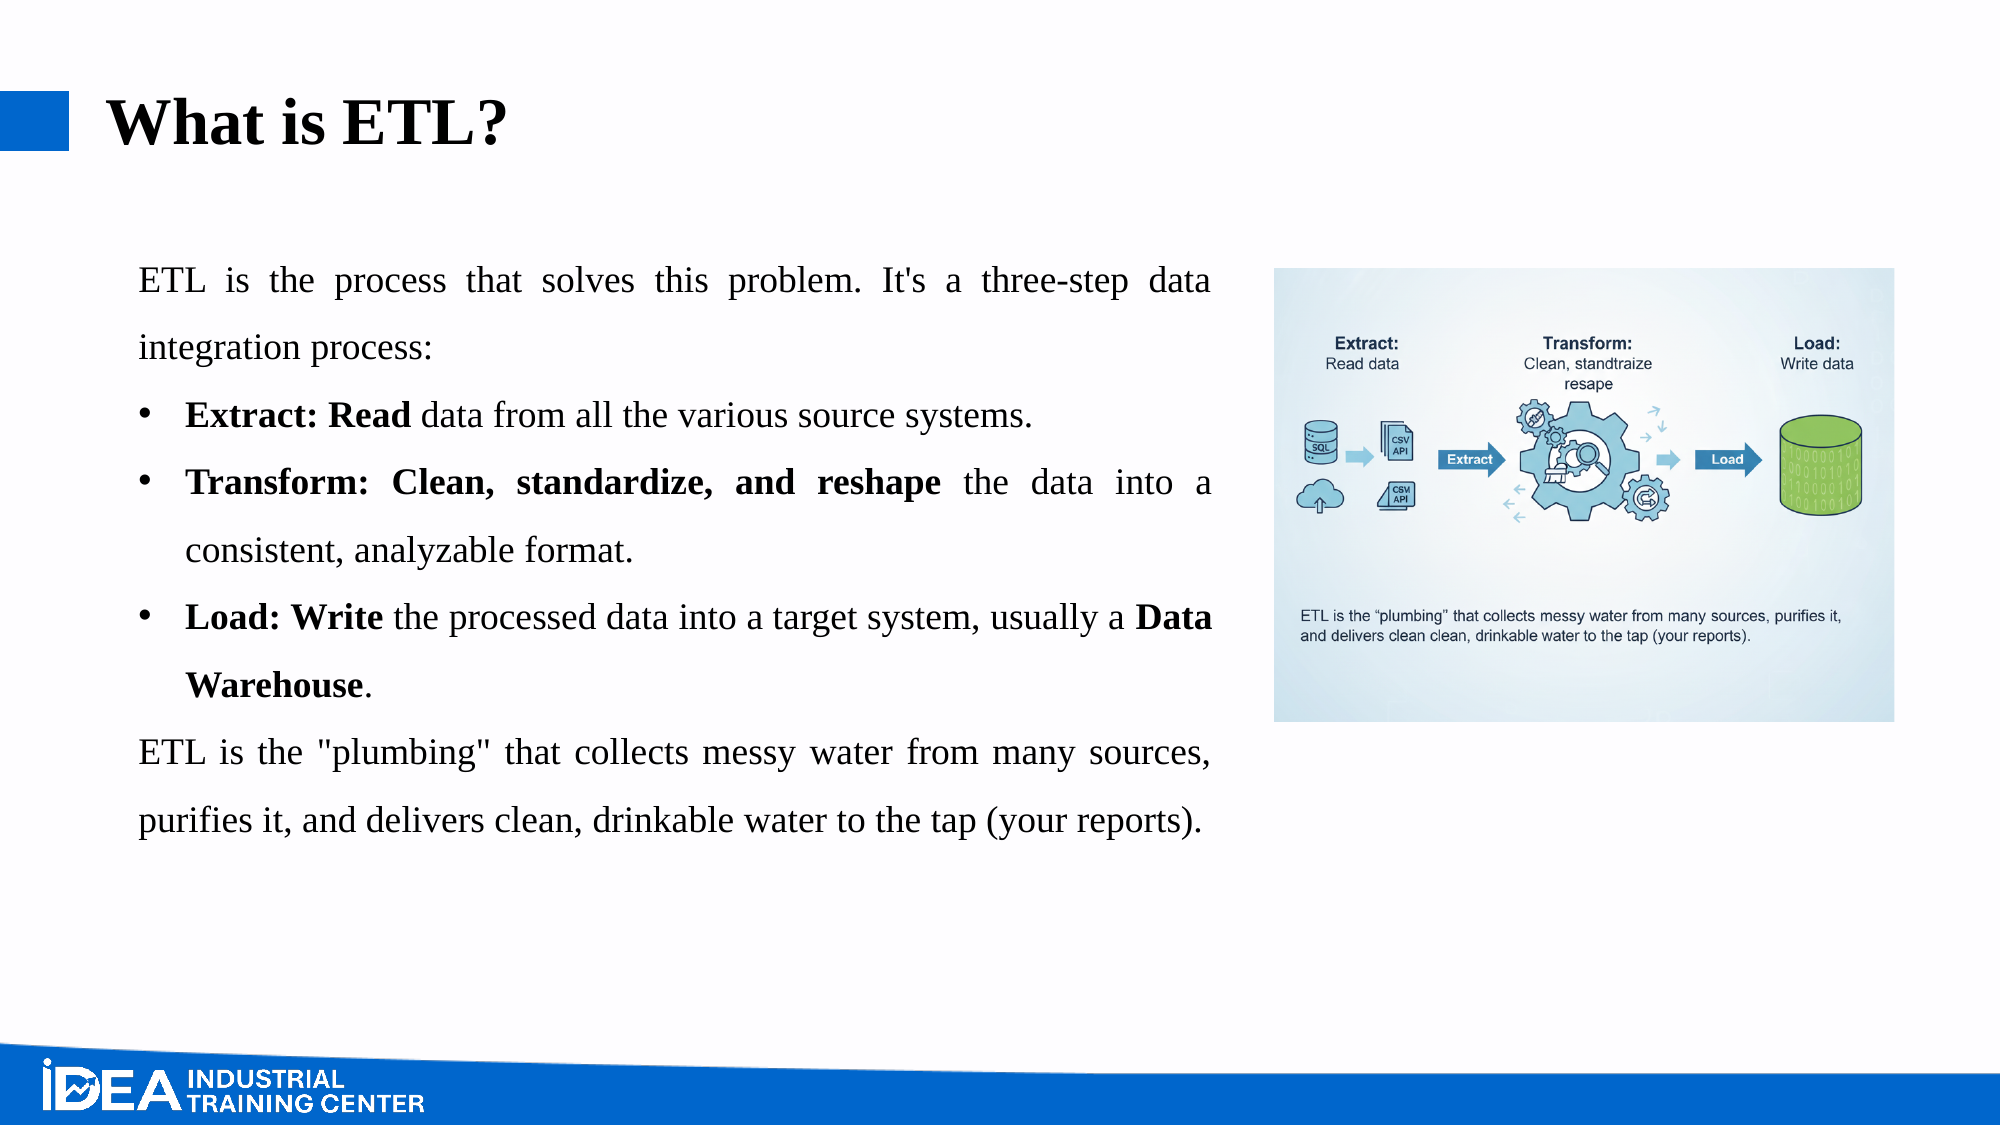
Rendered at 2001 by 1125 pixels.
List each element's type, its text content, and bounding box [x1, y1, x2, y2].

picture [1274, 268, 1895, 722]
title What is ETL? [105, 94, 1895, 167]
picture [0, 91, 69, 151]
picture [0, 1031, 2000, 1125]
text_box ETL is the process that solves this problem. It's a three-step data integration process: Extract: Read data from all the various source systems. Transform: Clean, standardize, and reshape the data into a consistent, analyzable format. Load: Write the processed data into a target system, usually a Data Warehouse. ETL is the "plumbing" that collects messy water from many sources, purifies it, and delivers clean, drinkable water to the tap (your reports). [123, 224, 1228, 848]
